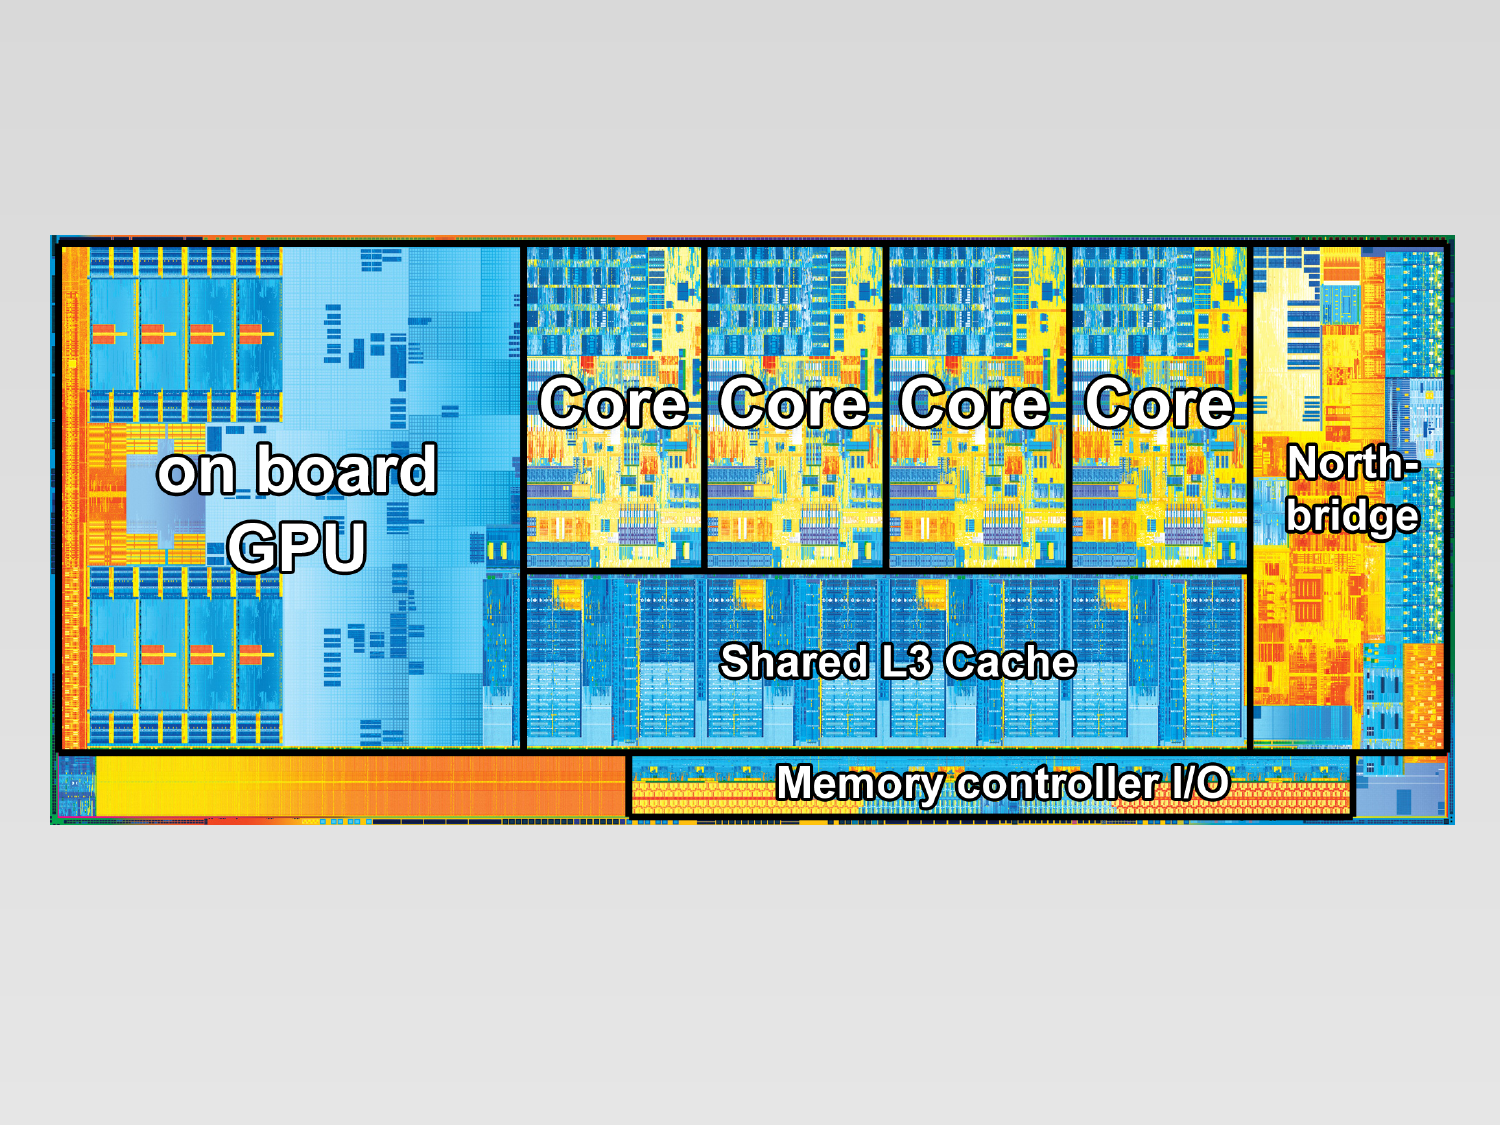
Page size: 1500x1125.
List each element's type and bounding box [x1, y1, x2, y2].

picture [49, 235, 1455, 826]
